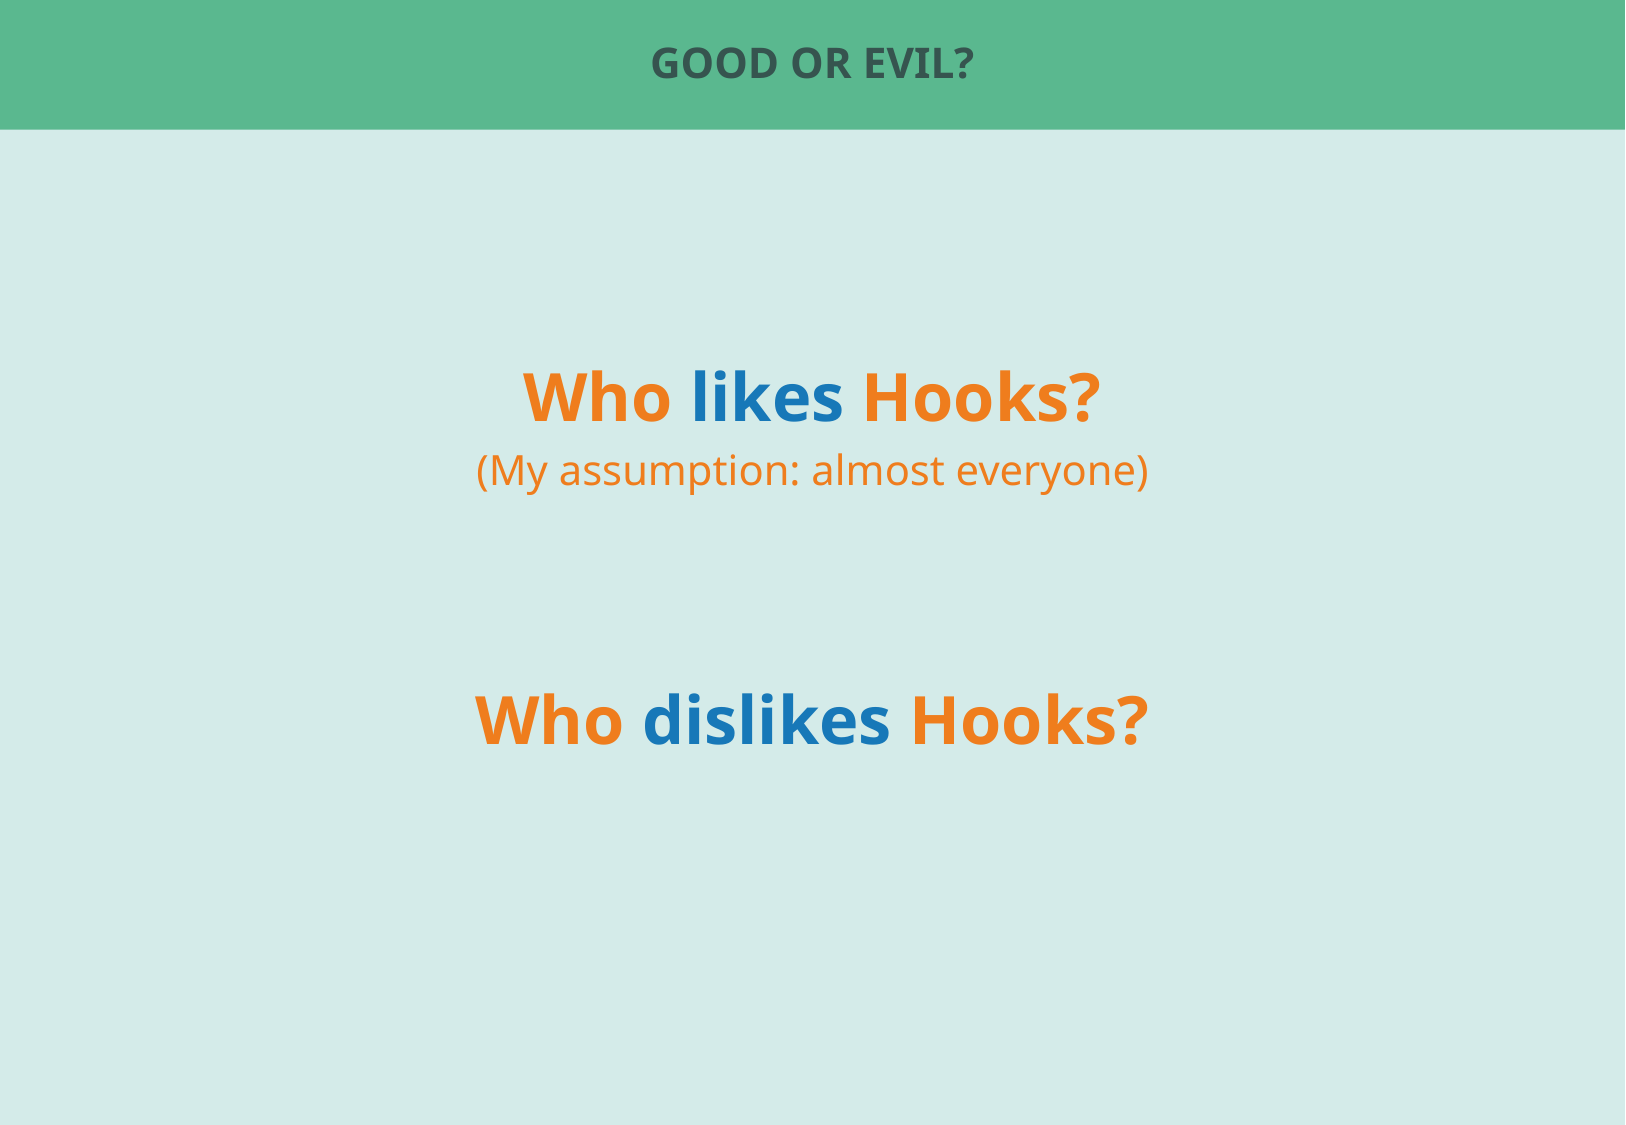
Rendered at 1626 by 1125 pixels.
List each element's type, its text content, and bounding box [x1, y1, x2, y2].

text_box Who likes Hooks? (My assumption: almost everyone) Who dislikes Hooks? [0, 176, 1625, 1018]
title Good or Evil? [0, 0, 1625, 130]
